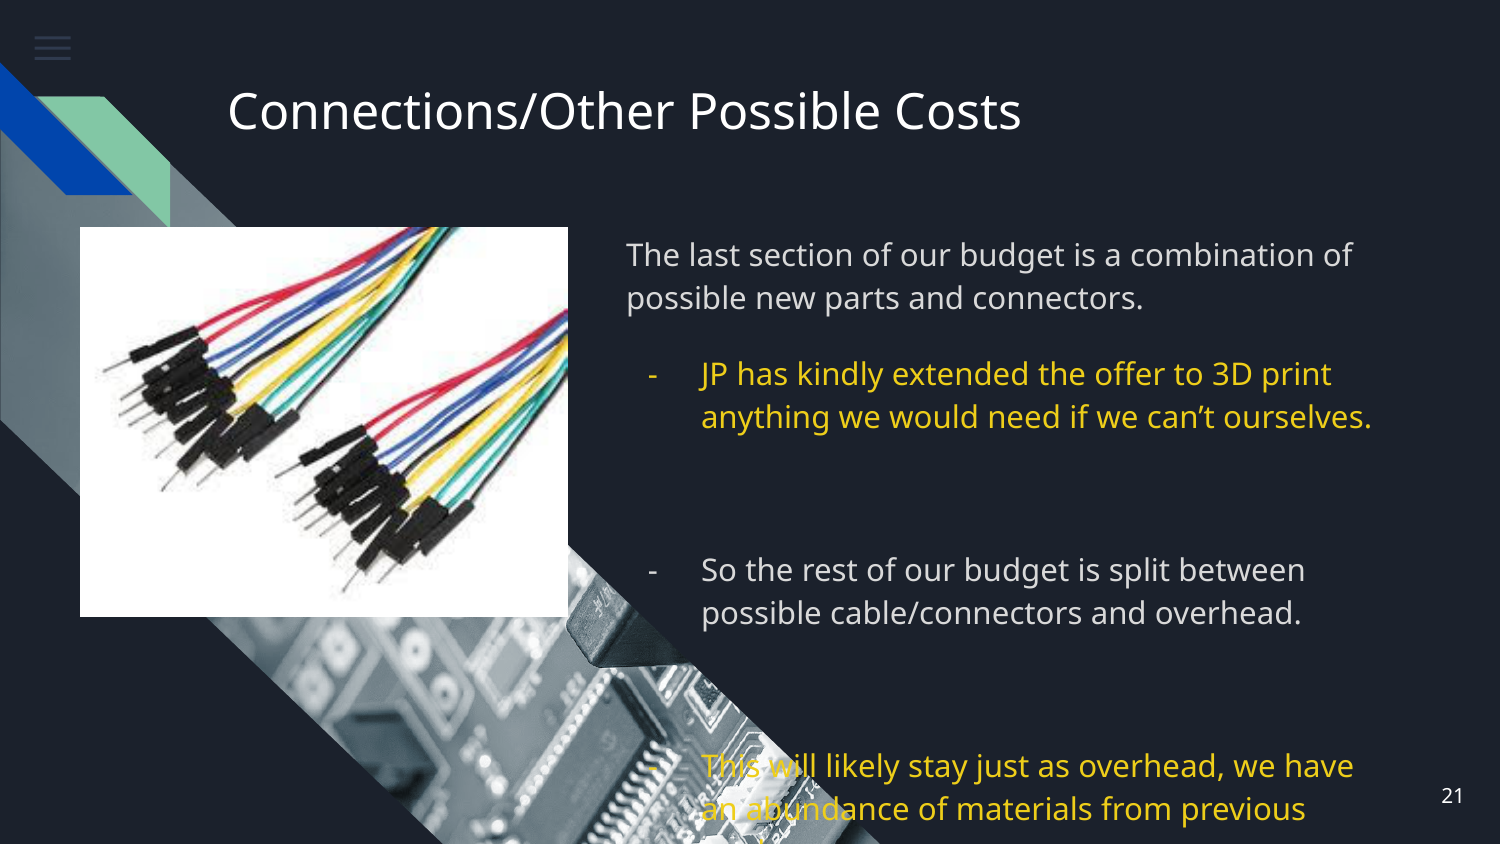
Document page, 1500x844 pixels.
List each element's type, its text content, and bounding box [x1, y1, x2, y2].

slide_number ‹#› [1389, 764, 1480, 830]
list The last section of our budget is a combination of possible new parts and connectors. JP has kindly extended the offer to 3D print anything we would need if we can’t ourselves. So the rest of our budget is split between possible cable/connectors and overhead. This will likely stay just as overhead, we have an abundance of materials from previous work. [611, 214, 1401, 505]
picture [0, 97, 880, 844]
title Connections/Other Possible Costs [212, 64, 1368, 215]
